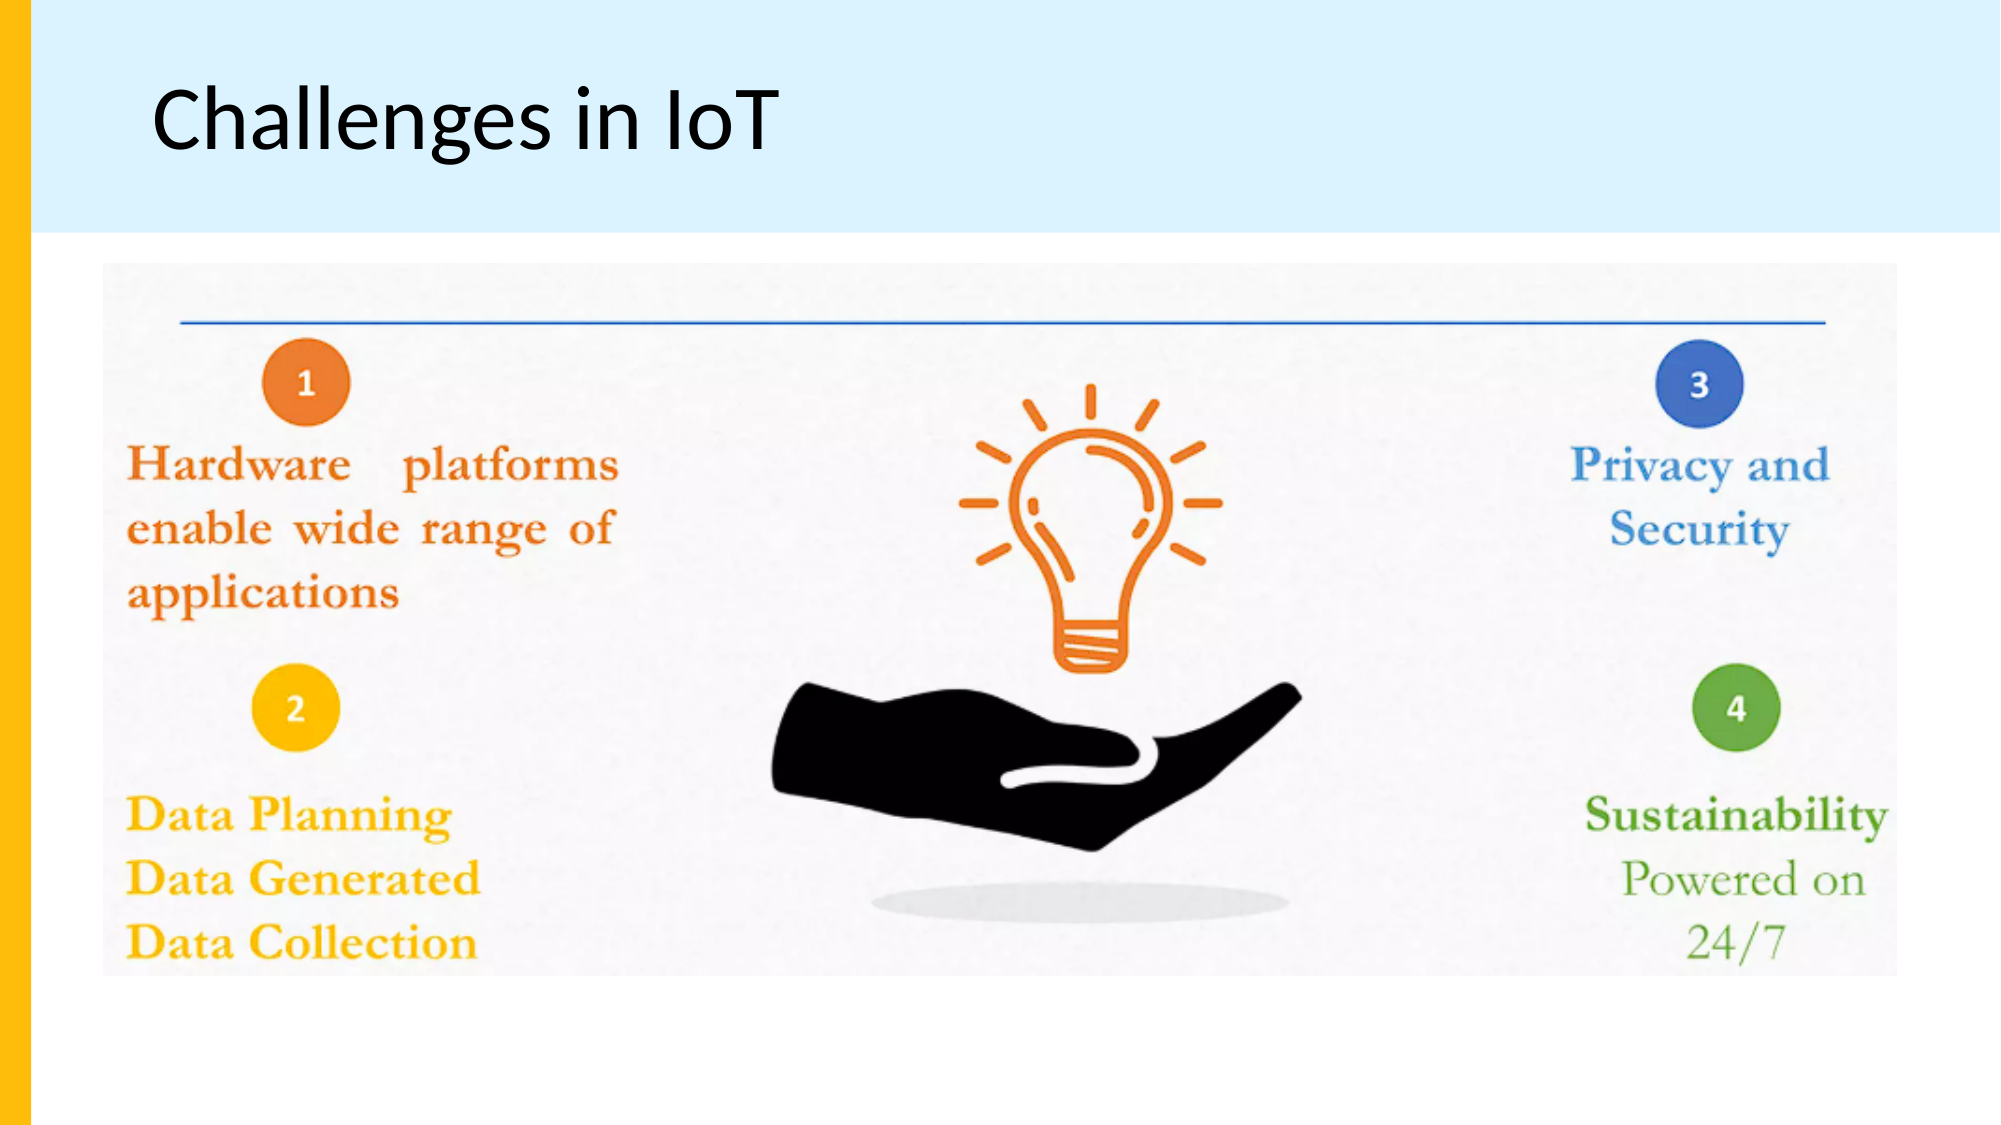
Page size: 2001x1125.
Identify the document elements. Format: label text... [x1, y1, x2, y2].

title Challenges in IoT [137, 30, 1863, 209]
text_box [0, 0, 32, 1125]
text_box [32, 0, 2000, 234]
picture [103, 263, 1897, 976]
